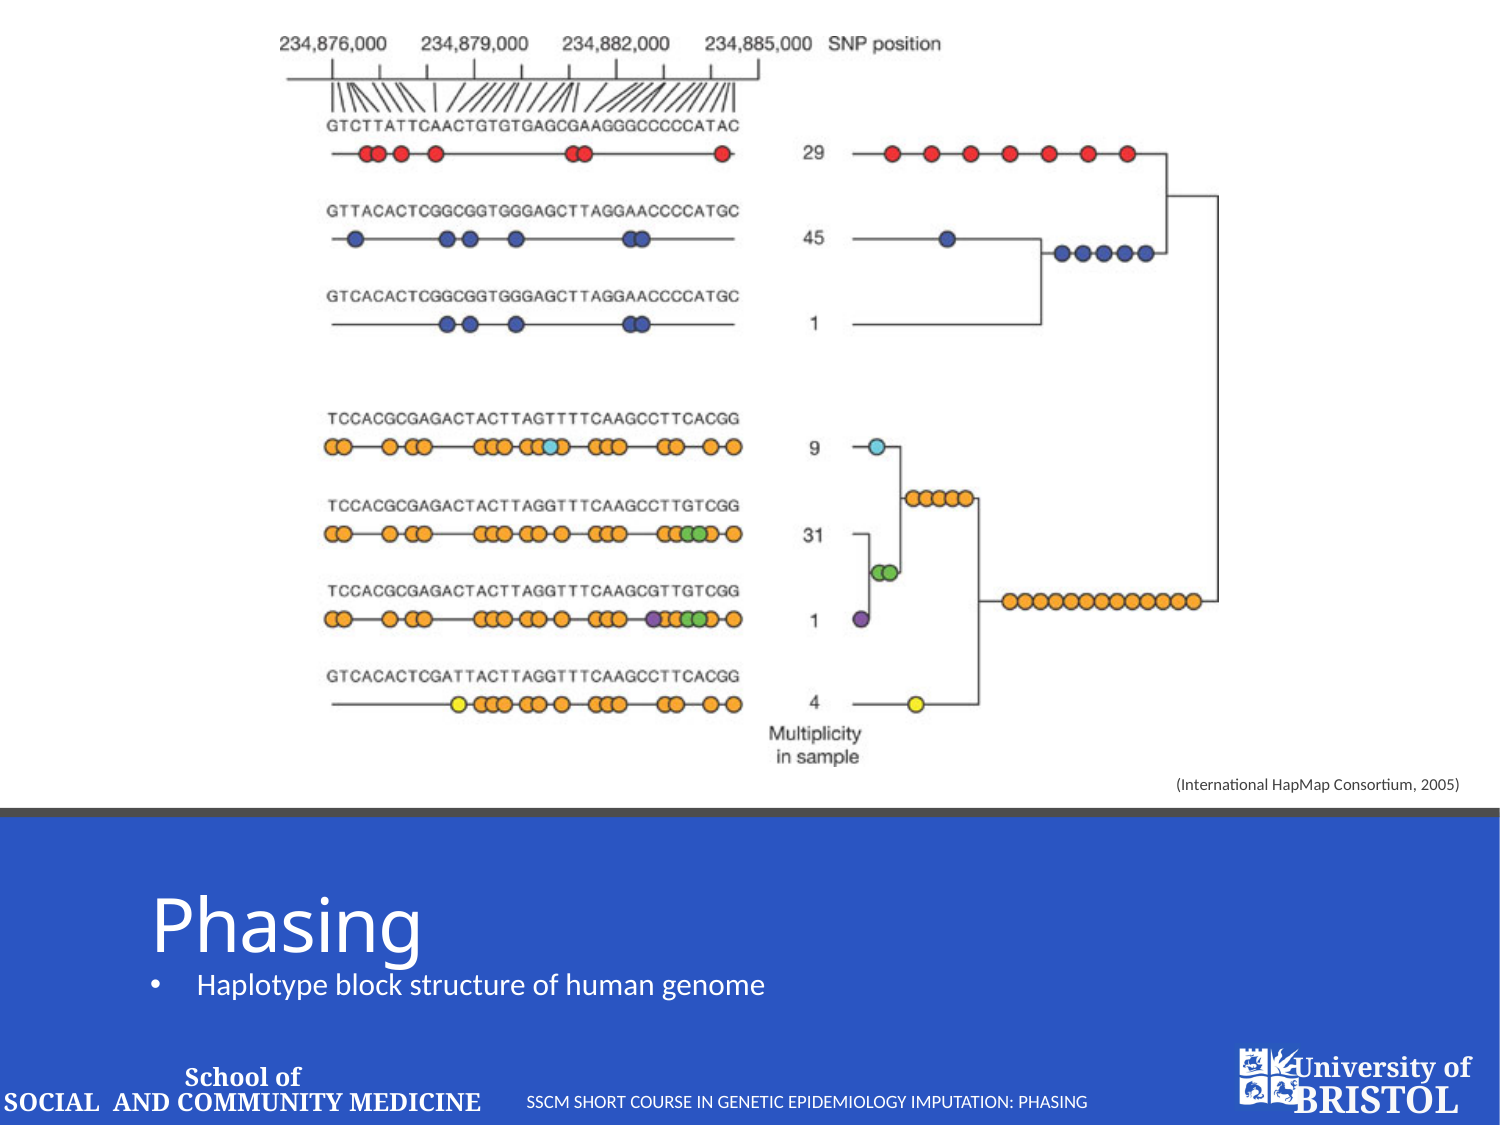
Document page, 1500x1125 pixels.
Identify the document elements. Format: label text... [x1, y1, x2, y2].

list Haplotype block structure of human genome [135, 968, 1380, 1067]
footer SSCM Short Course in Genetic Epidemiology Imputation: Phasing [287, 1071, 1327, 1125]
picture [1234, 1067, 1296, 1071]
title Phasing [135, 832, 1380, 968]
picture [0, 0, 1500, 807]
